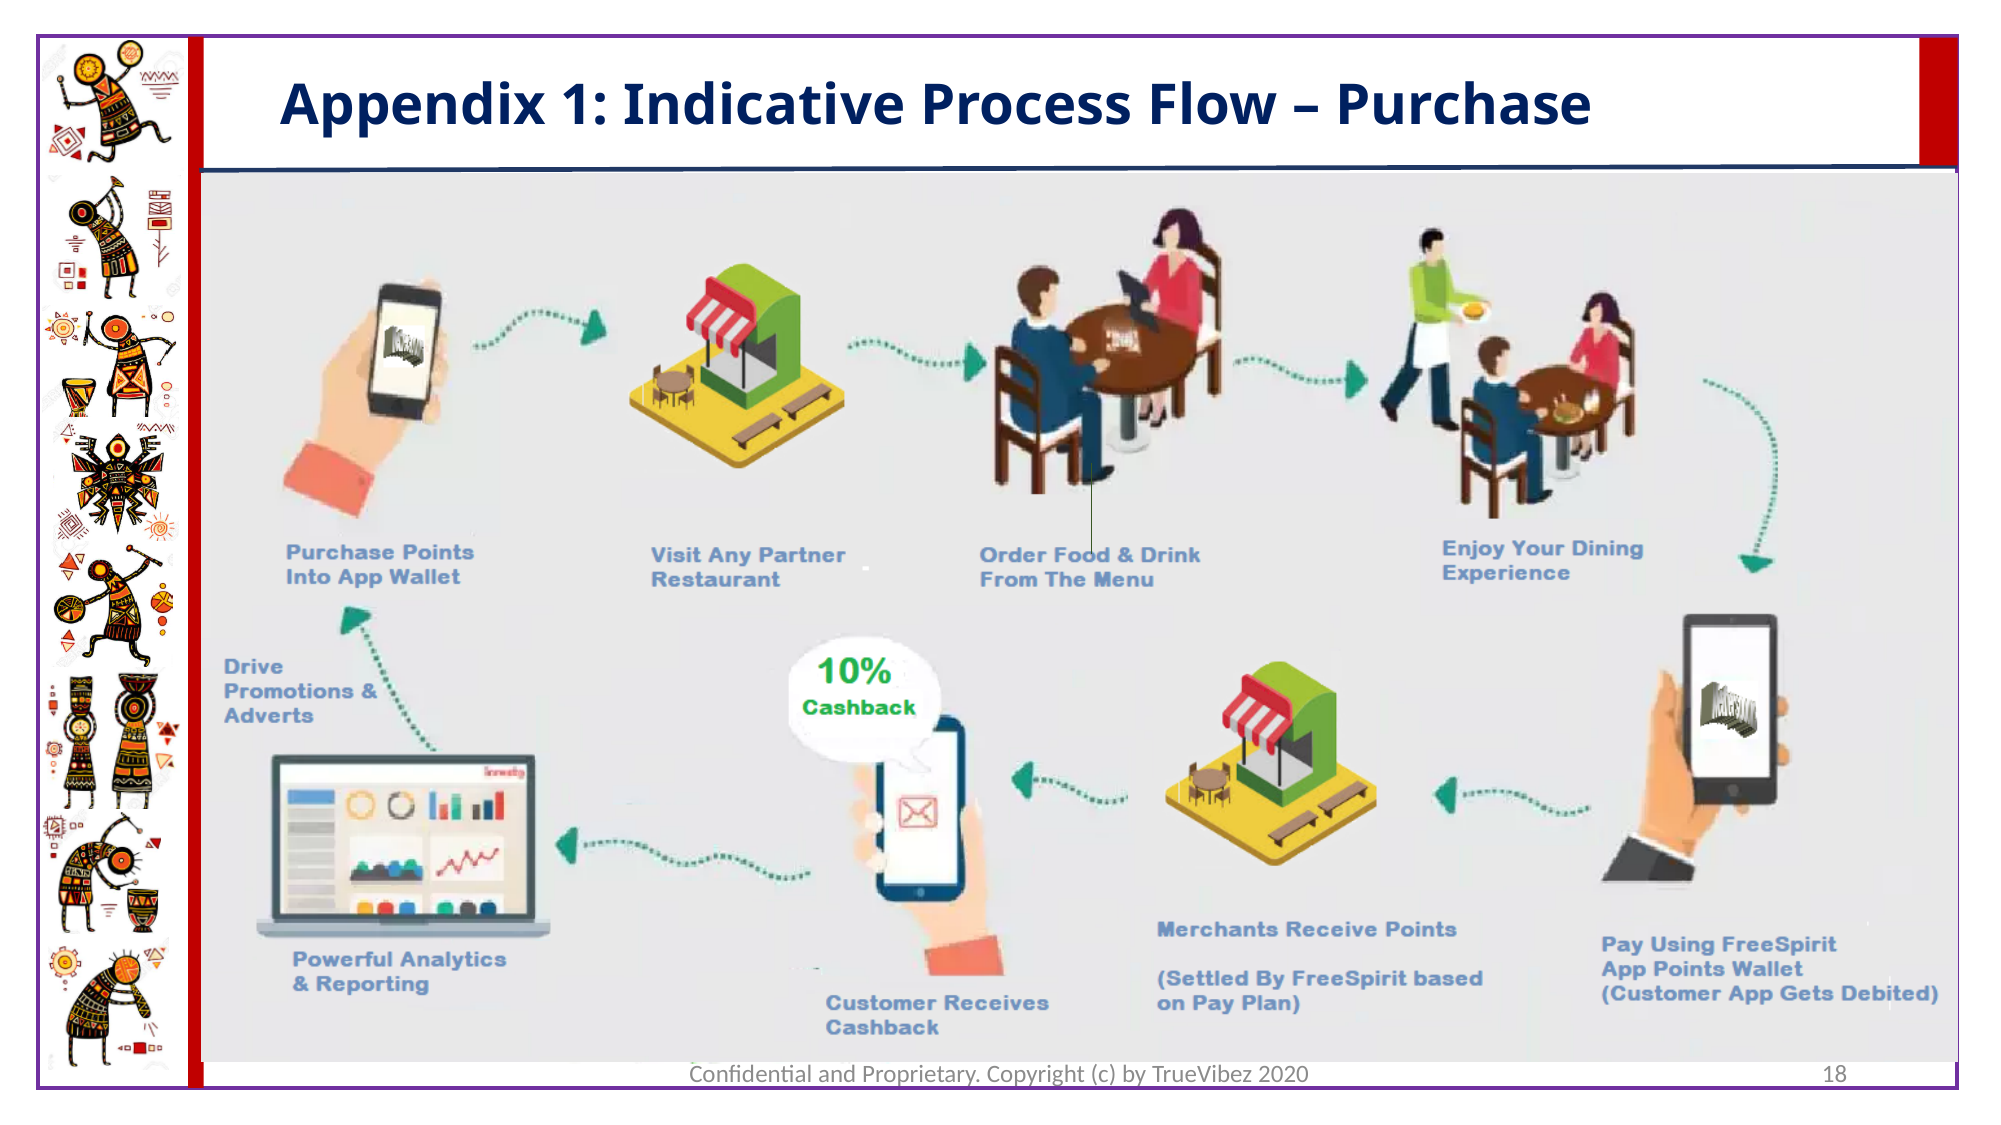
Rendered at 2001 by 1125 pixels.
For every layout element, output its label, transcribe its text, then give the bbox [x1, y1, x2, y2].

text_box Appendix 1: Indicative Process Flow – Purchase [266, 60, 1863, 166]
text_box [187, 36, 205, 1089]
footer Confidential and Proprietary. Copyright (c) by TrueVibez 2020 [662, 1062, 1338, 1103]
picture [42, 305, 182, 934]
picture [47, 937, 169, 1070]
picture [42, 40, 184, 171]
text_box [1918, 37, 1959, 167]
slide_number 18 [1412, 1062, 1863, 1103]
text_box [199, 166, 1958, 171]
text_box [37, 35, 1958, 1089]
picture [42, 175, 181, 301]
picture [201, 173, 1958, 1064]
